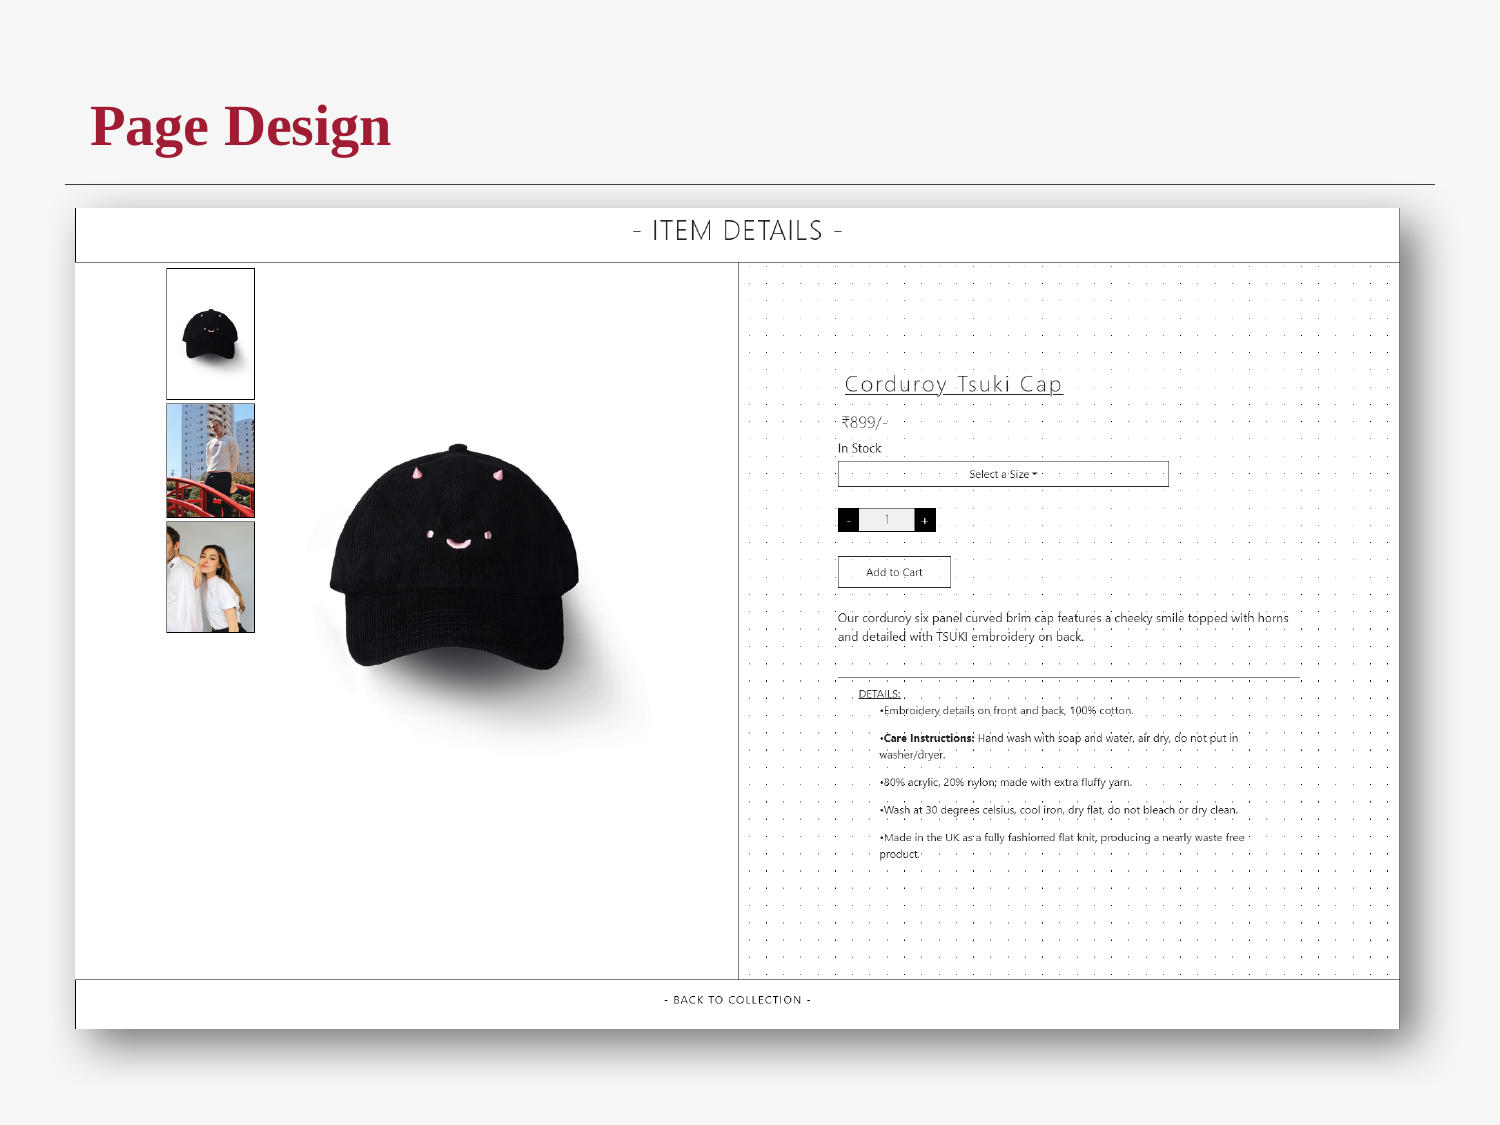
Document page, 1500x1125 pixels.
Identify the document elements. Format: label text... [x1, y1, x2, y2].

picture [0, 208, 1500, 1125]
title Page Design [12, 42, 500, 276]
